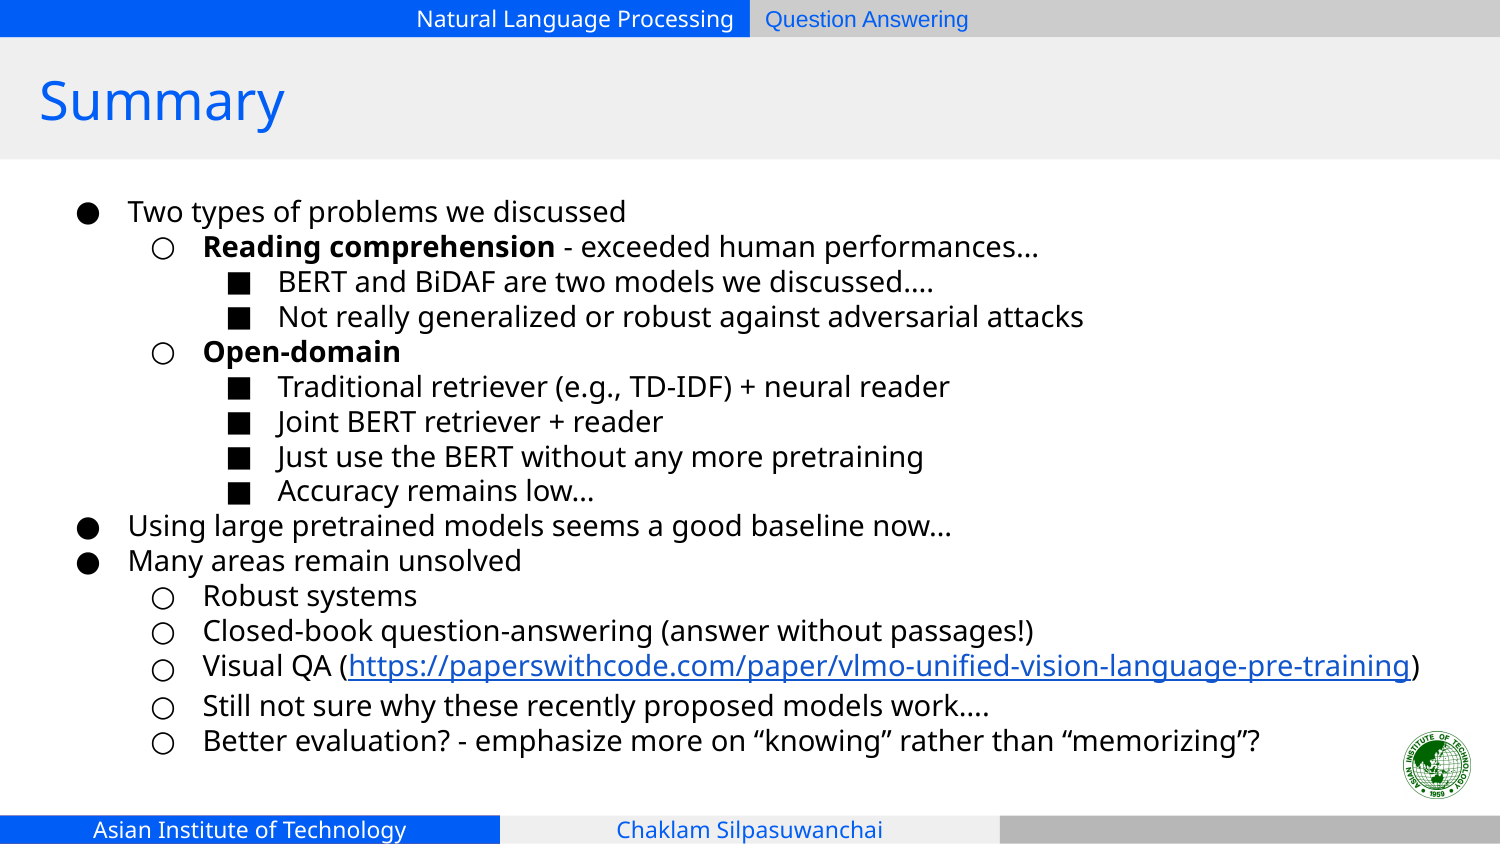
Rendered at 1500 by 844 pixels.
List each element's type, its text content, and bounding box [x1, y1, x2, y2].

list Two types of problems we discussed Reading comprehension - exceeded human performances… BERT and BiDAF are two models we discussed…. Not really generalized or robust against adversarial attacks Open-domain Traditional retriever (e.g., TD-IDF) + neural reader Joint BERT retriever + reader Just use the BERT without any more pretraining Accuracy remains low… Using large pretrained models seems a good baseline now… Many areas remain unsolved Robust systems Closed-book question-answering (answer without passages!) Visual QA (https://paperswithcode.com/paper/vlmo-unified-vision-language-pre-training) Still not sure why these recently proposed models work…. Better evaluation? - emphasize more on “knowing” rather than “memorizing”? [37, 178, 1475, 750]
title Summary [24, 37, 1475, 160]
picture [1403, 750, 1471, 799]
